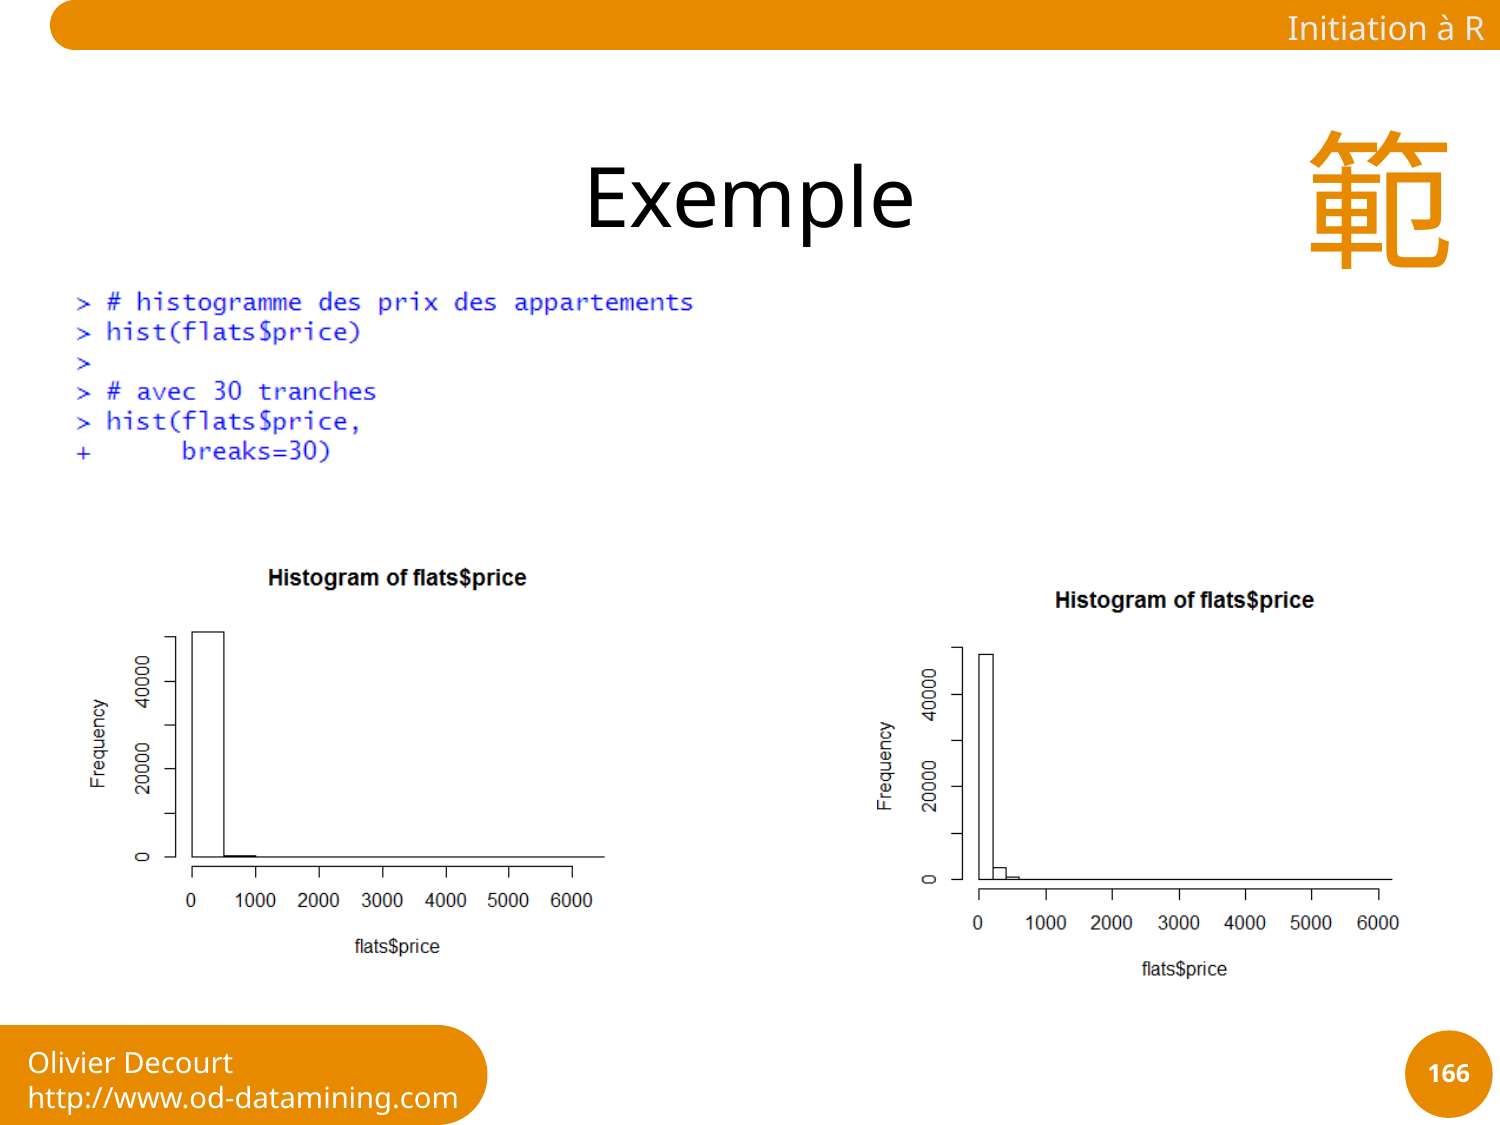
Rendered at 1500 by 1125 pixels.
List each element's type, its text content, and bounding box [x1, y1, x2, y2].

picture [67, 287, 701, 466]
picture [88, 562, 614, 967]
title Exemple [112, 99, 1388, 288]
text_box 範 [1289, 100, 1470, 296]
picture [877, 562, 1409, 985]
